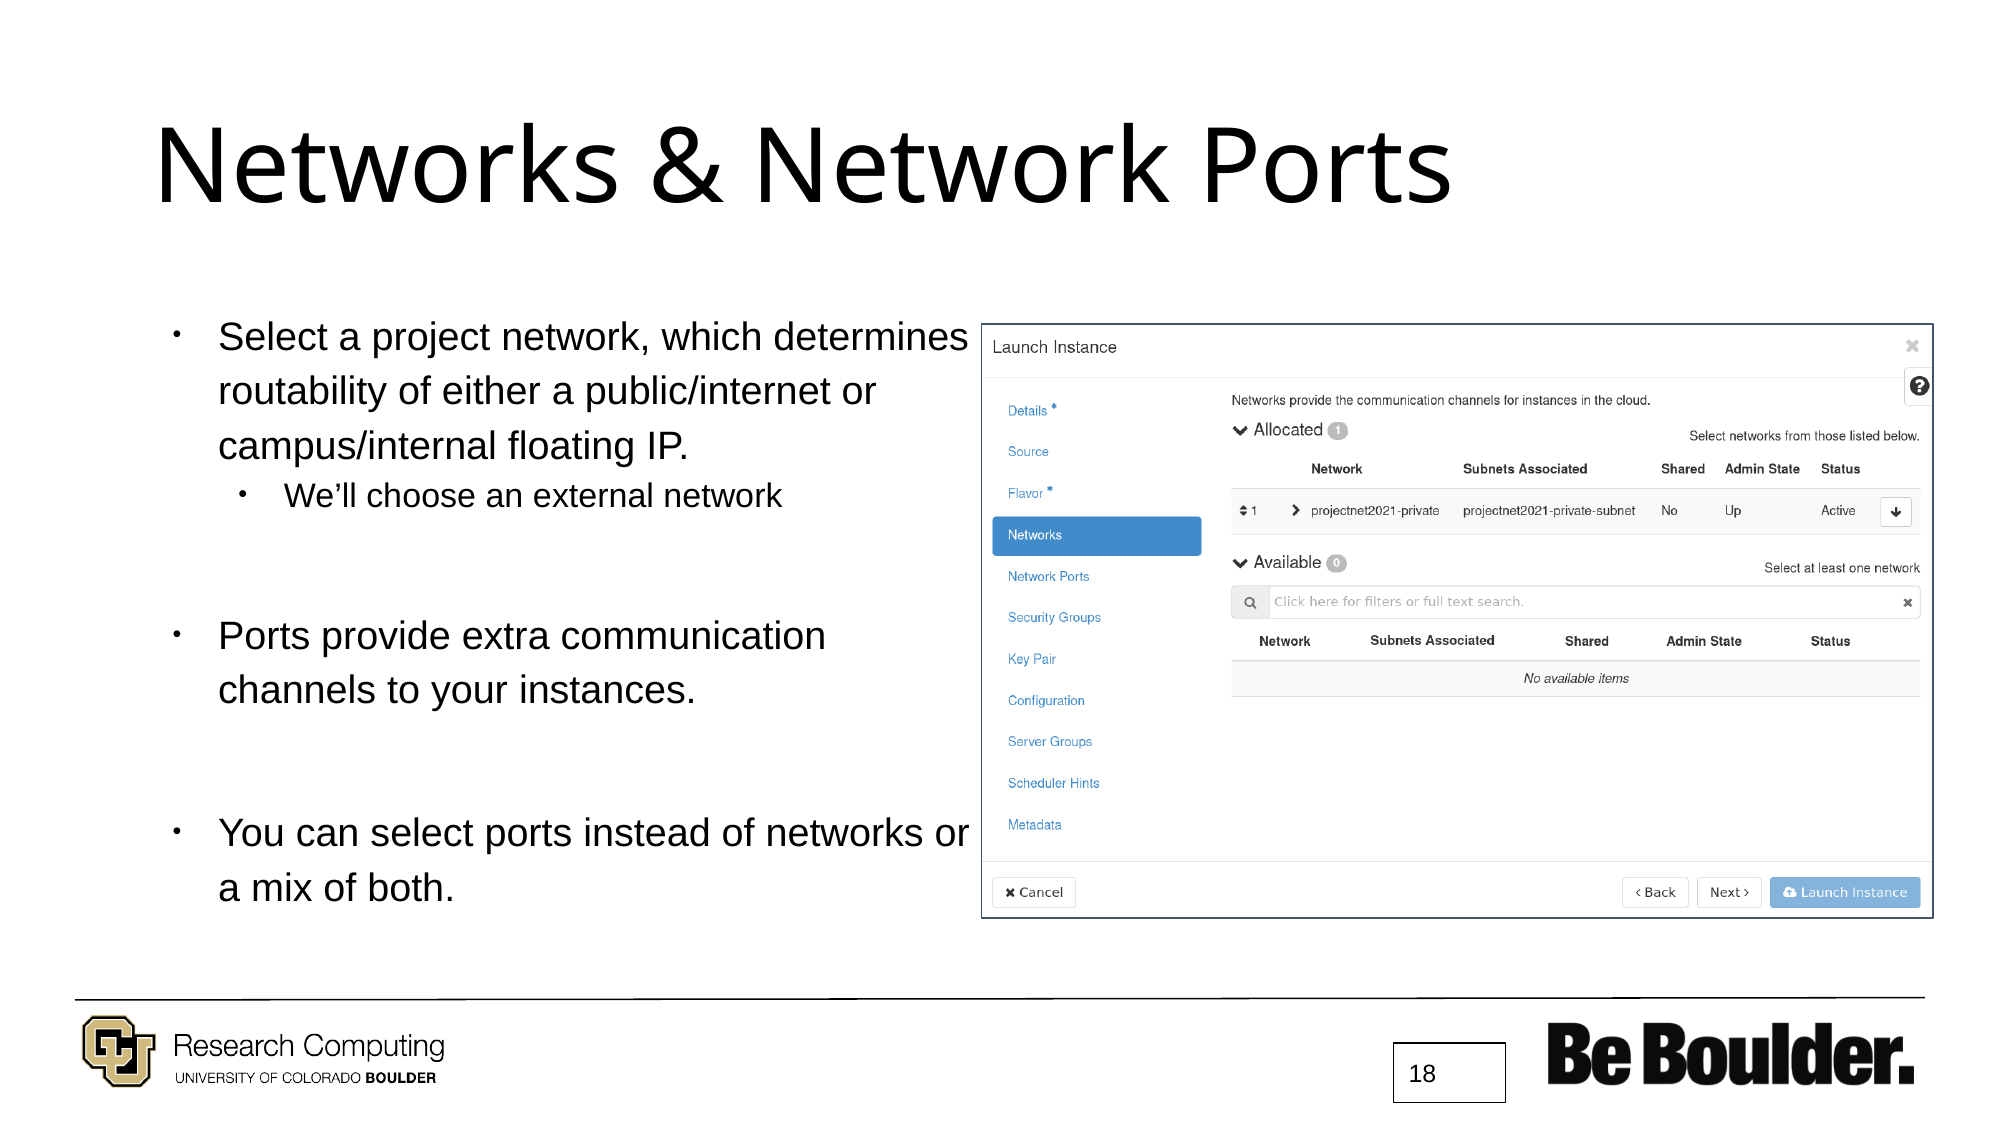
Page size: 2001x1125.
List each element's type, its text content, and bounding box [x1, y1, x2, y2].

list Select a project network, which determines routability of either a public/internet or campus/internal floating IP. We’ll choose an external network Ports provide extra communication channels to your instances. You can select ports instead of networks or a mix of both. [137, 296, 1000, 979]
title Networks & Network Ports [137, 59, 1863, 278]
picture [1524, 1015, 1938, 1088]
picture [81, 1015, 444, 1088]
picture [982, 324, 1933, 918]
slide_number ‹#› [1393, 1042, 1506, 1103]
